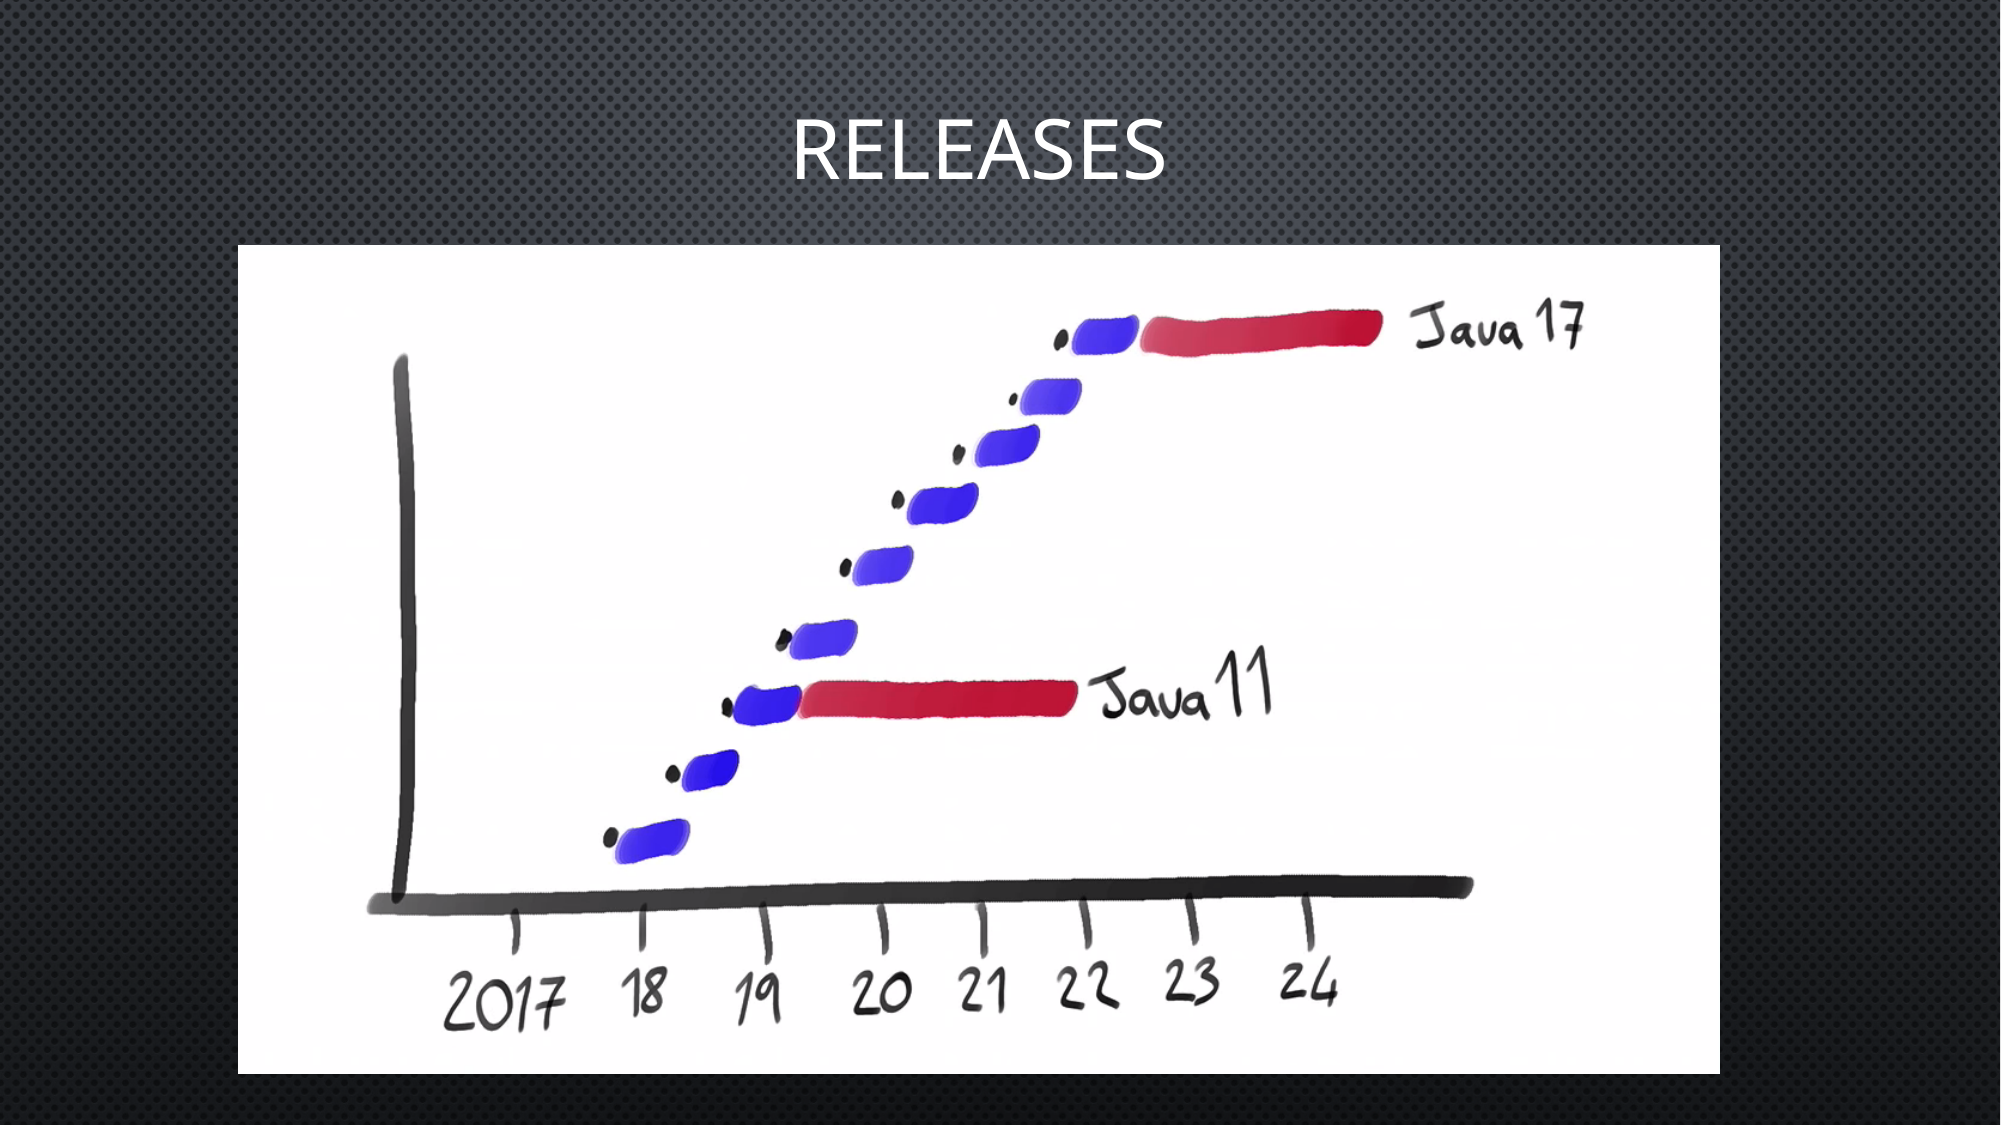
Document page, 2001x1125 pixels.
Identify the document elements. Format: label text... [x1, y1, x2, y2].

picture [238, 245, 1720, 1074]
title Releases [91, 45, 1867, 246]
